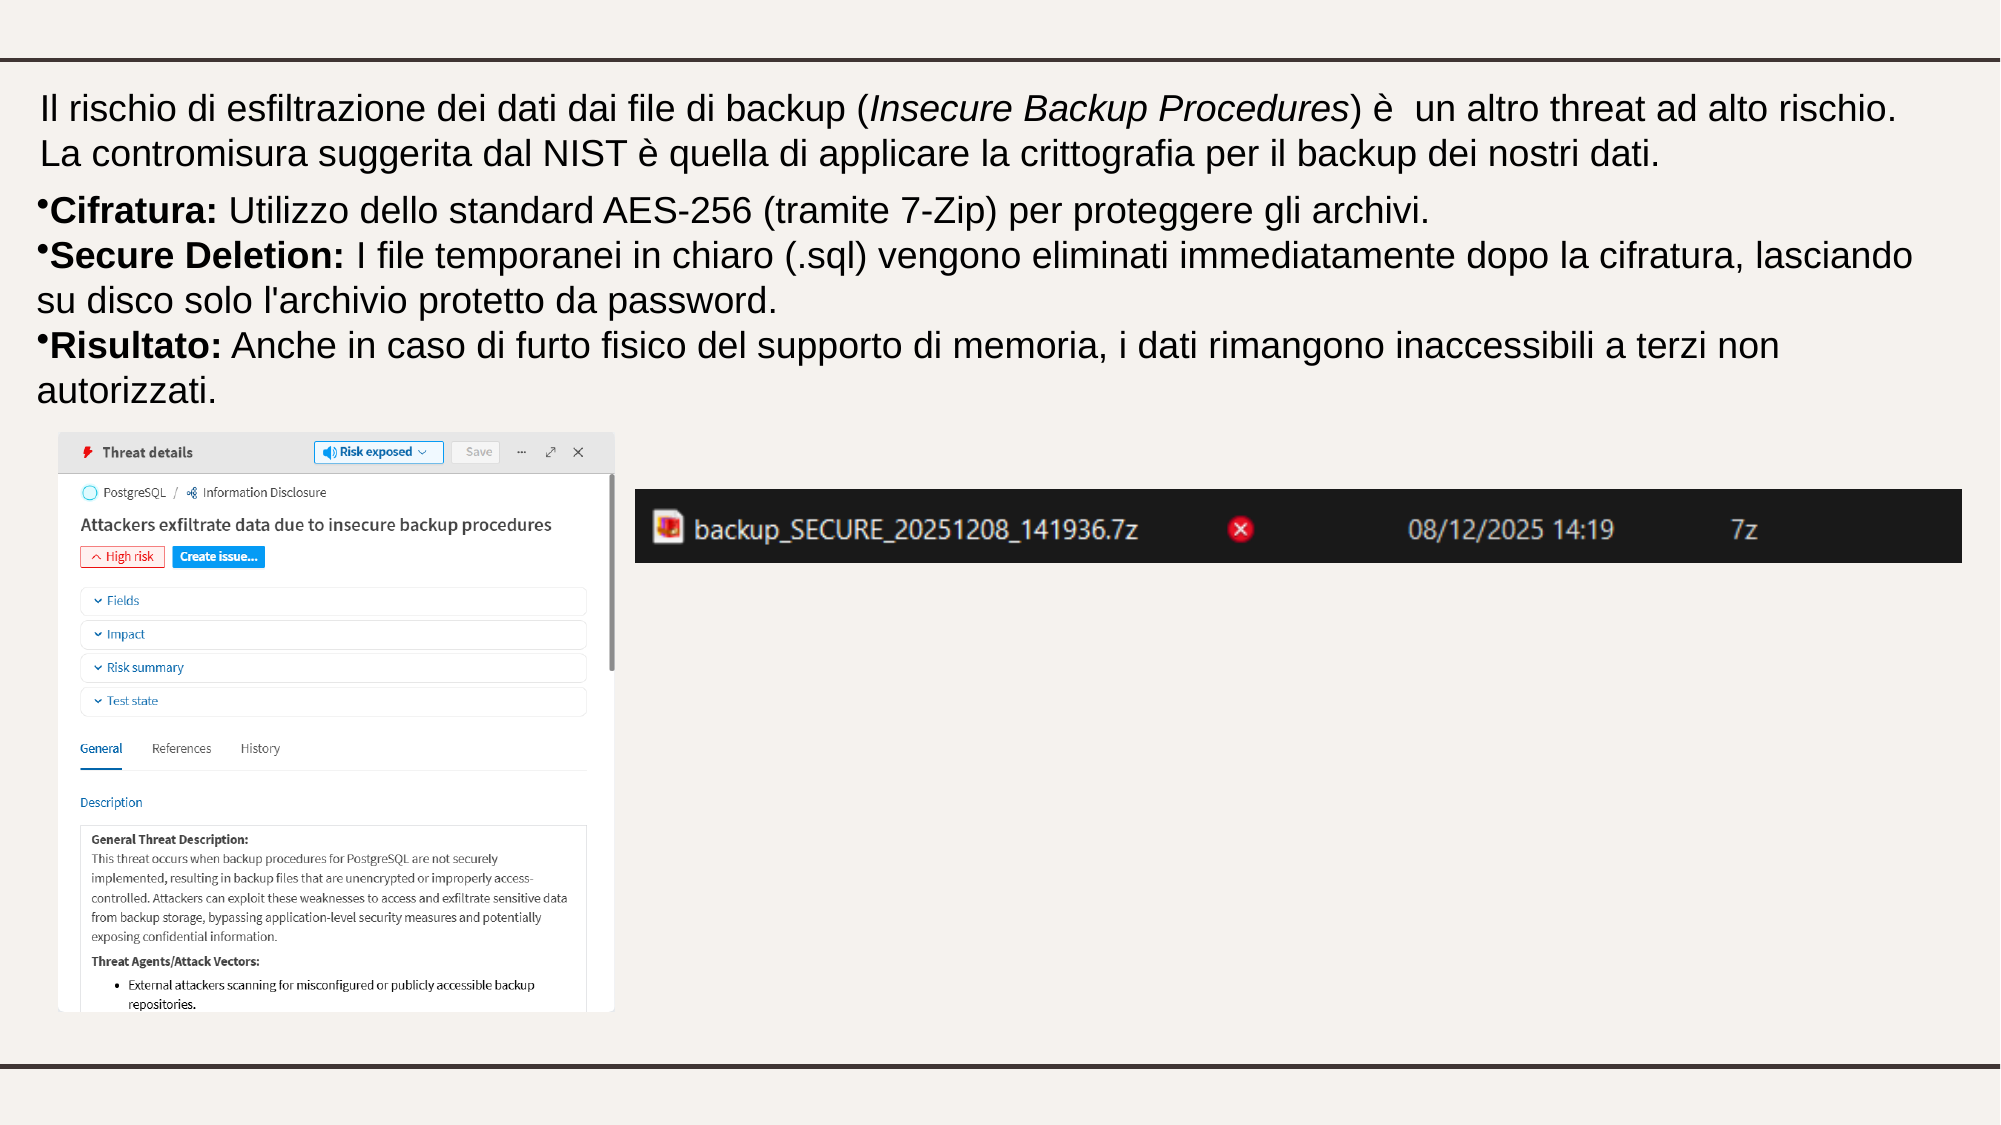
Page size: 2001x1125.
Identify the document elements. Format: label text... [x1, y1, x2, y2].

picture [635, 488, 1962, 563]
text_box Cifratura: Utilizzo dello standard AES-256 (tramite 7-Zip) per proteggere gli archivi. Secure Deletion: I file temporanei in chiaro (.sql) vengono eliminati immediatamente dopo la cifratura, lasciando su disco solo l'archivio protetto da password. Risultato: Anche in caso di furto fisico del supporto di memoria, i dati rimangono inaccessibili a terzi non autorizzati. [21, 178, 1975, 419]
picture [58, 432, 615, 1013]
text_box Il rischio di esfiltrazione dei dati dai file di backup (Insecure Backup Procedures) è un altro threat ad alto rischio. La contromisura suggerita dal NIST è quella di applicare la crittografia per il backup dei nostri dati. [24, 77, 1937, 178]
